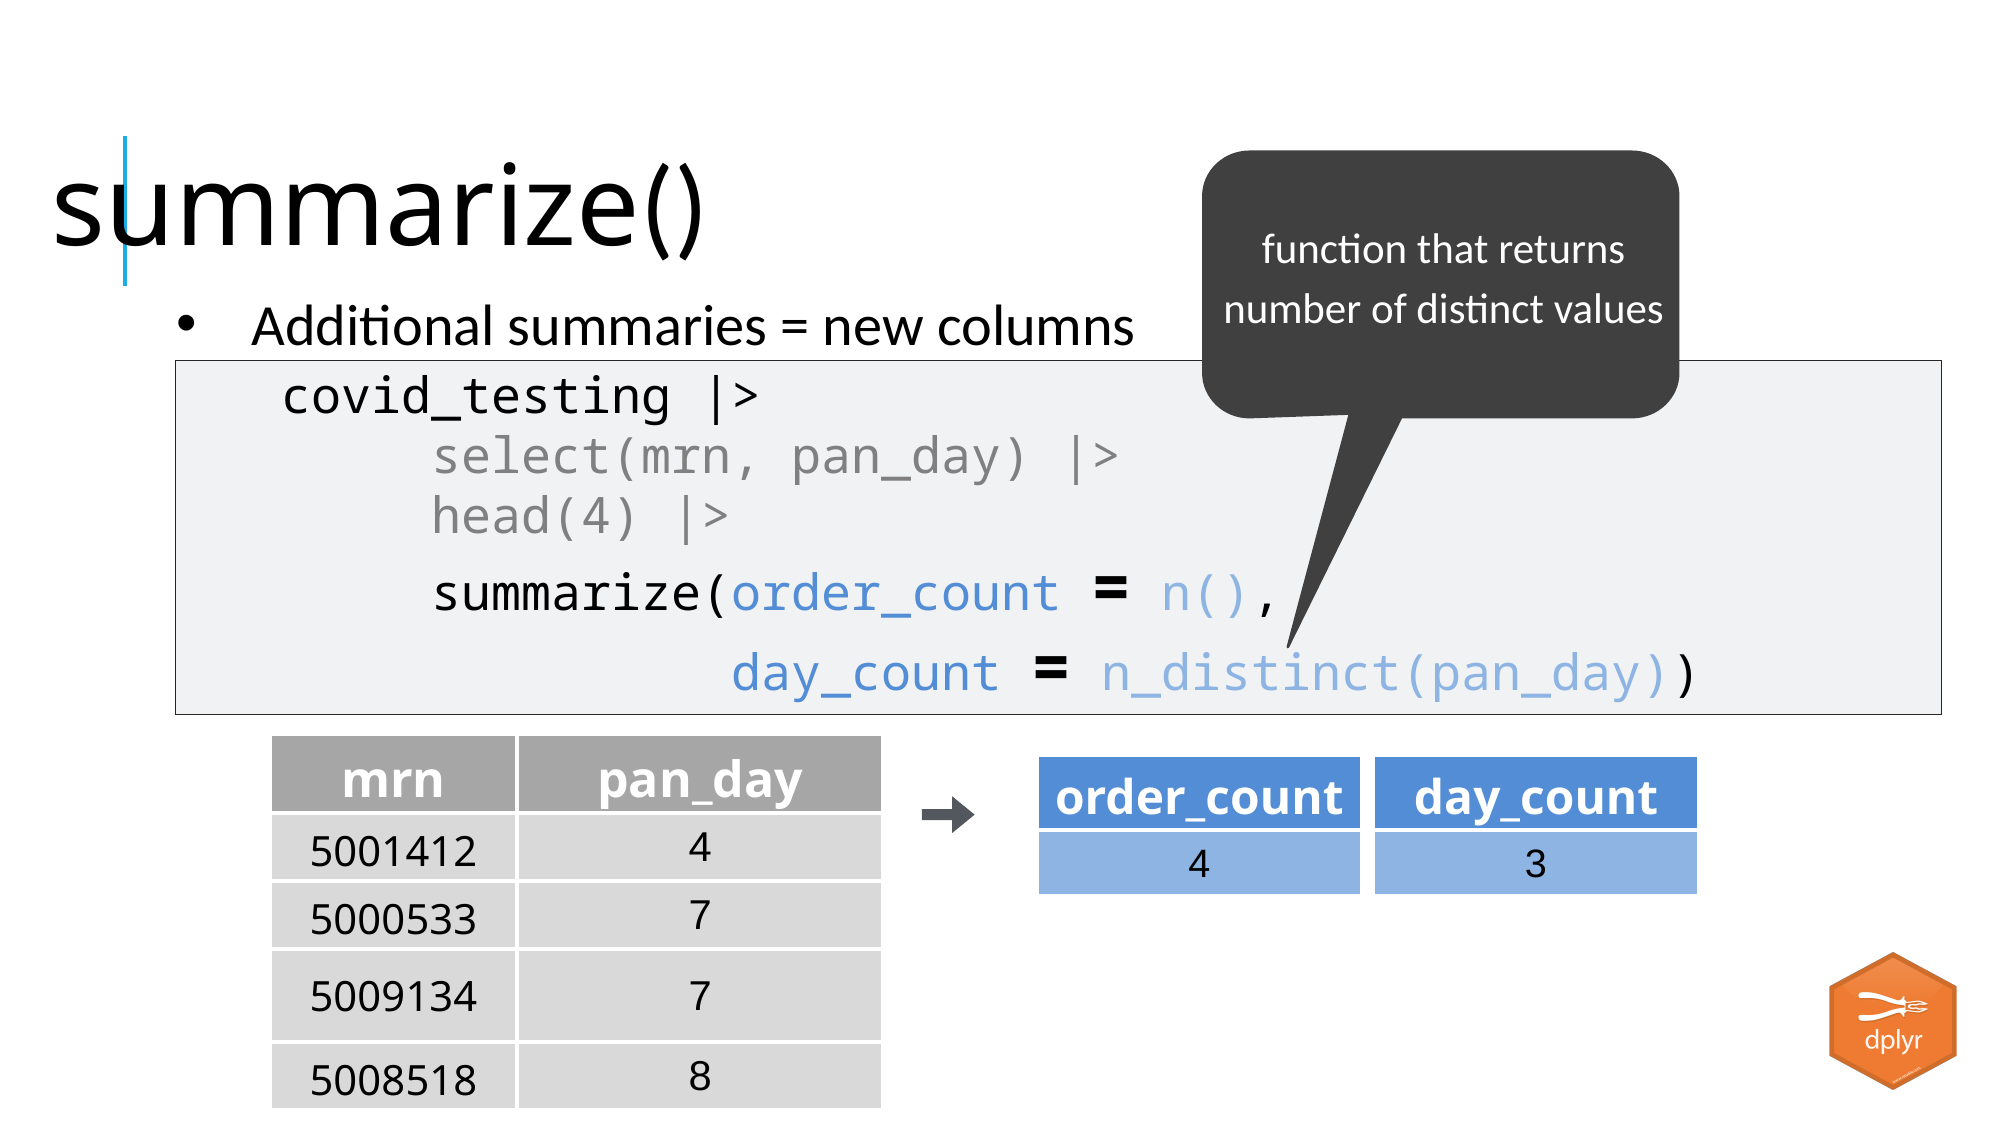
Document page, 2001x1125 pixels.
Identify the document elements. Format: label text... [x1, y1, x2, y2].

table_cell 4 [1039, 832, 1360, 894]
text_box Additional summaries = new columns [175, 286, 1187, 360]
text_box summarize() [36, 125, 724, 276]
table_cell 7 [519, 883, 881, 947]
text_box [921, 796, 975, 834]
table_cell 3 [1375, 832, 1697, 894]
table_cell 7 [519, 951, 881, 1040]
table_header order_count [1039, 757, 1360, 828]
text_box [175, 360, 1942, 715]
text_box [1202, 150, 1680, 649]
table_cell 5001412 [272, 815, 515, 879]
text_box function that returns number of distinct values [1203, 211, 1683, 333]
table_header day_count [1375, 757, 1697, 828]
table_cell 5008518 [272, 1044, 515, 1108]
text_box covid_testing |> select(mrn, pan_day) |> head(4) |> summarize(order_count = n(), day_count = n_distinct(pan_day)) [266, 356, 1807, 712]
text_box [1829, 952, 1957, 1090]
table_cell 5009134 [272, 951, 515, 1040]
table_header mrn [272, 736, 515, 811]
table_cell 4 [519, 815, 881, 879]
table_cell 5000533 [272, 883, 515, 947]
table_header pan_day [519, 736, 881, 811]
table_cell 8 [519, 1044, 881, 1108]
